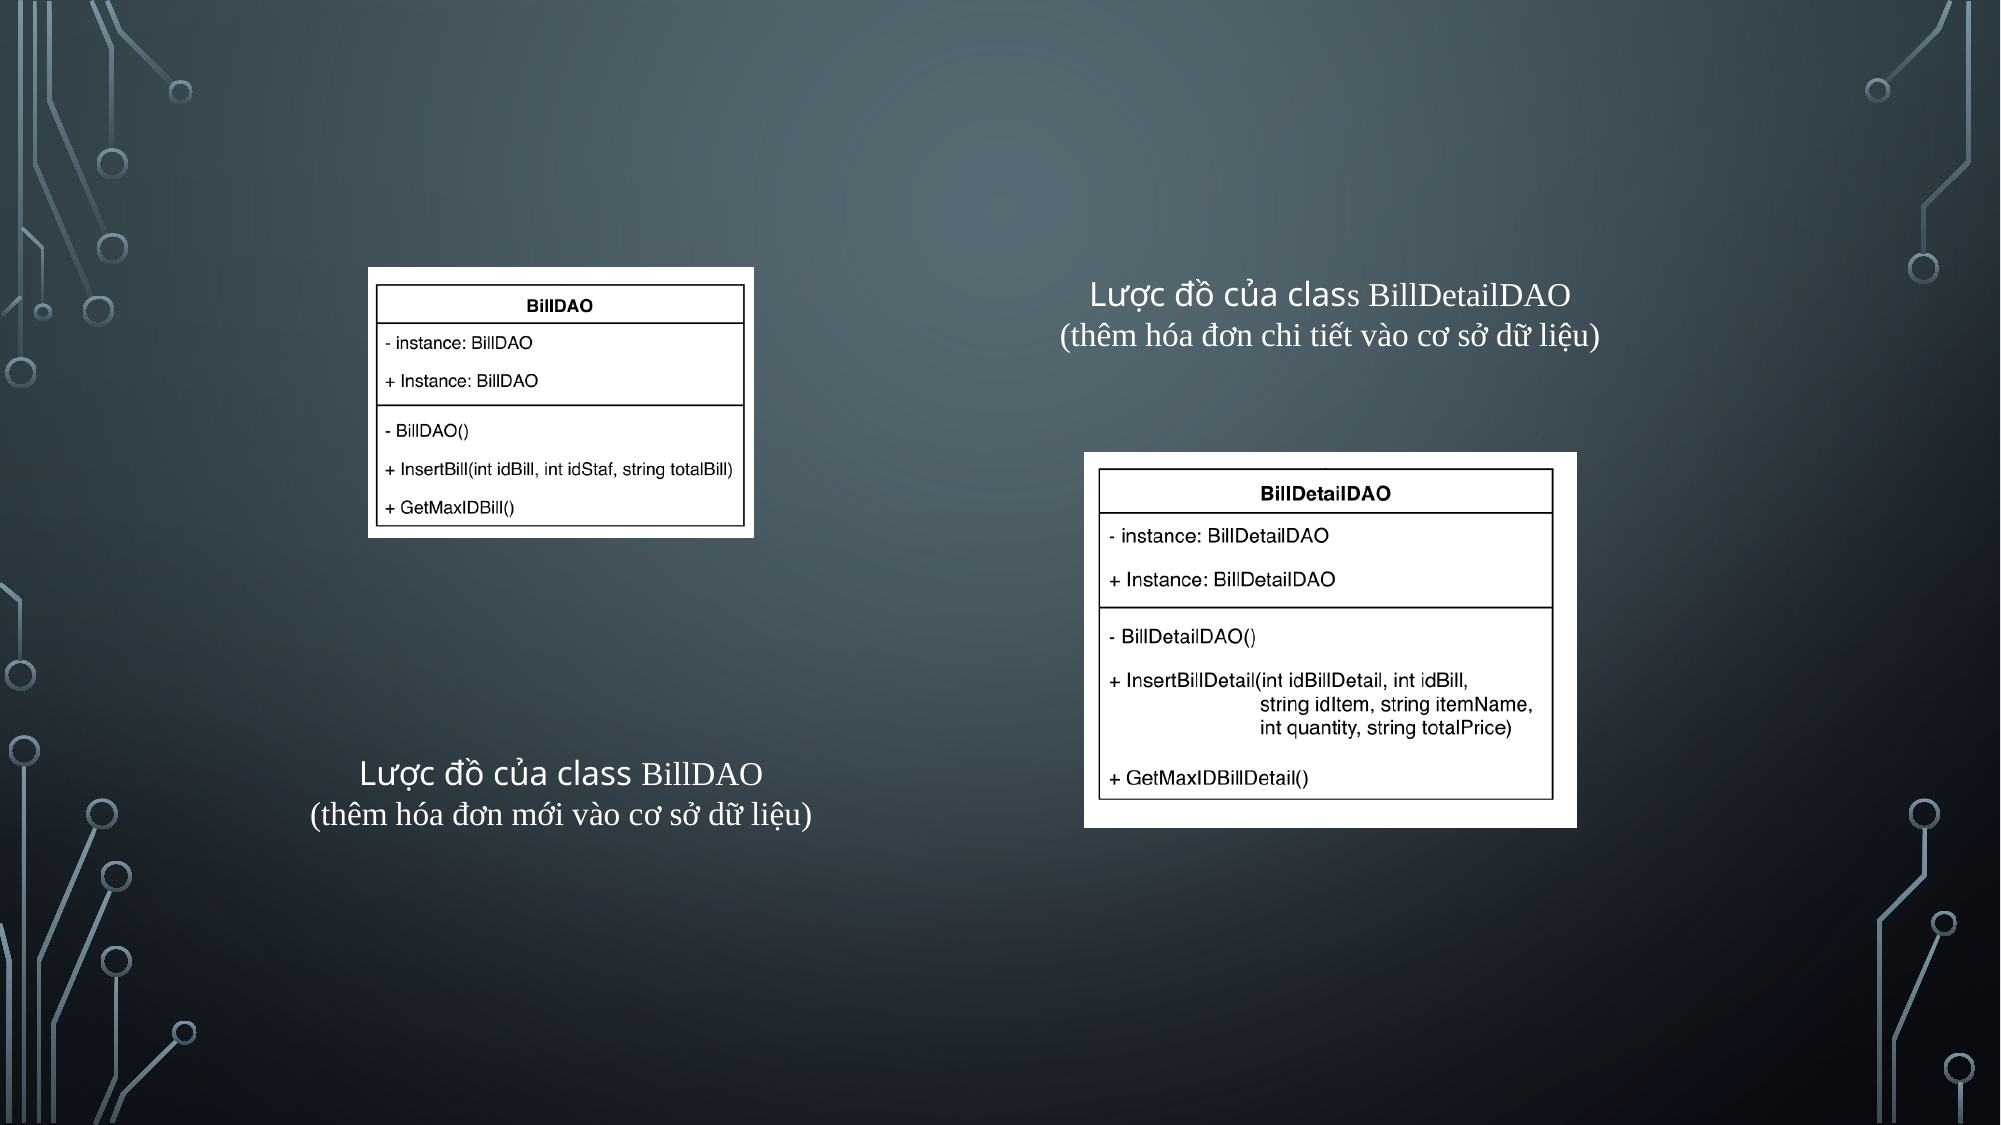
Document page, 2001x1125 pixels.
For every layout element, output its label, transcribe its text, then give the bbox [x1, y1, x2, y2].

picture [368, 267, 754, 538]
text_box Lược đồ của class BillDetailDAO (thêm hóa đơn chi tiết vào cơ sở dữ liệu) [900, 265, 1761, 401]
picture [1084, 452, 1577, 828]
text_box Lược đồ của class BillDAO (thêm hóa đơn mới vào cơ sở dữ liệu) [163, 744, 960, 920]
